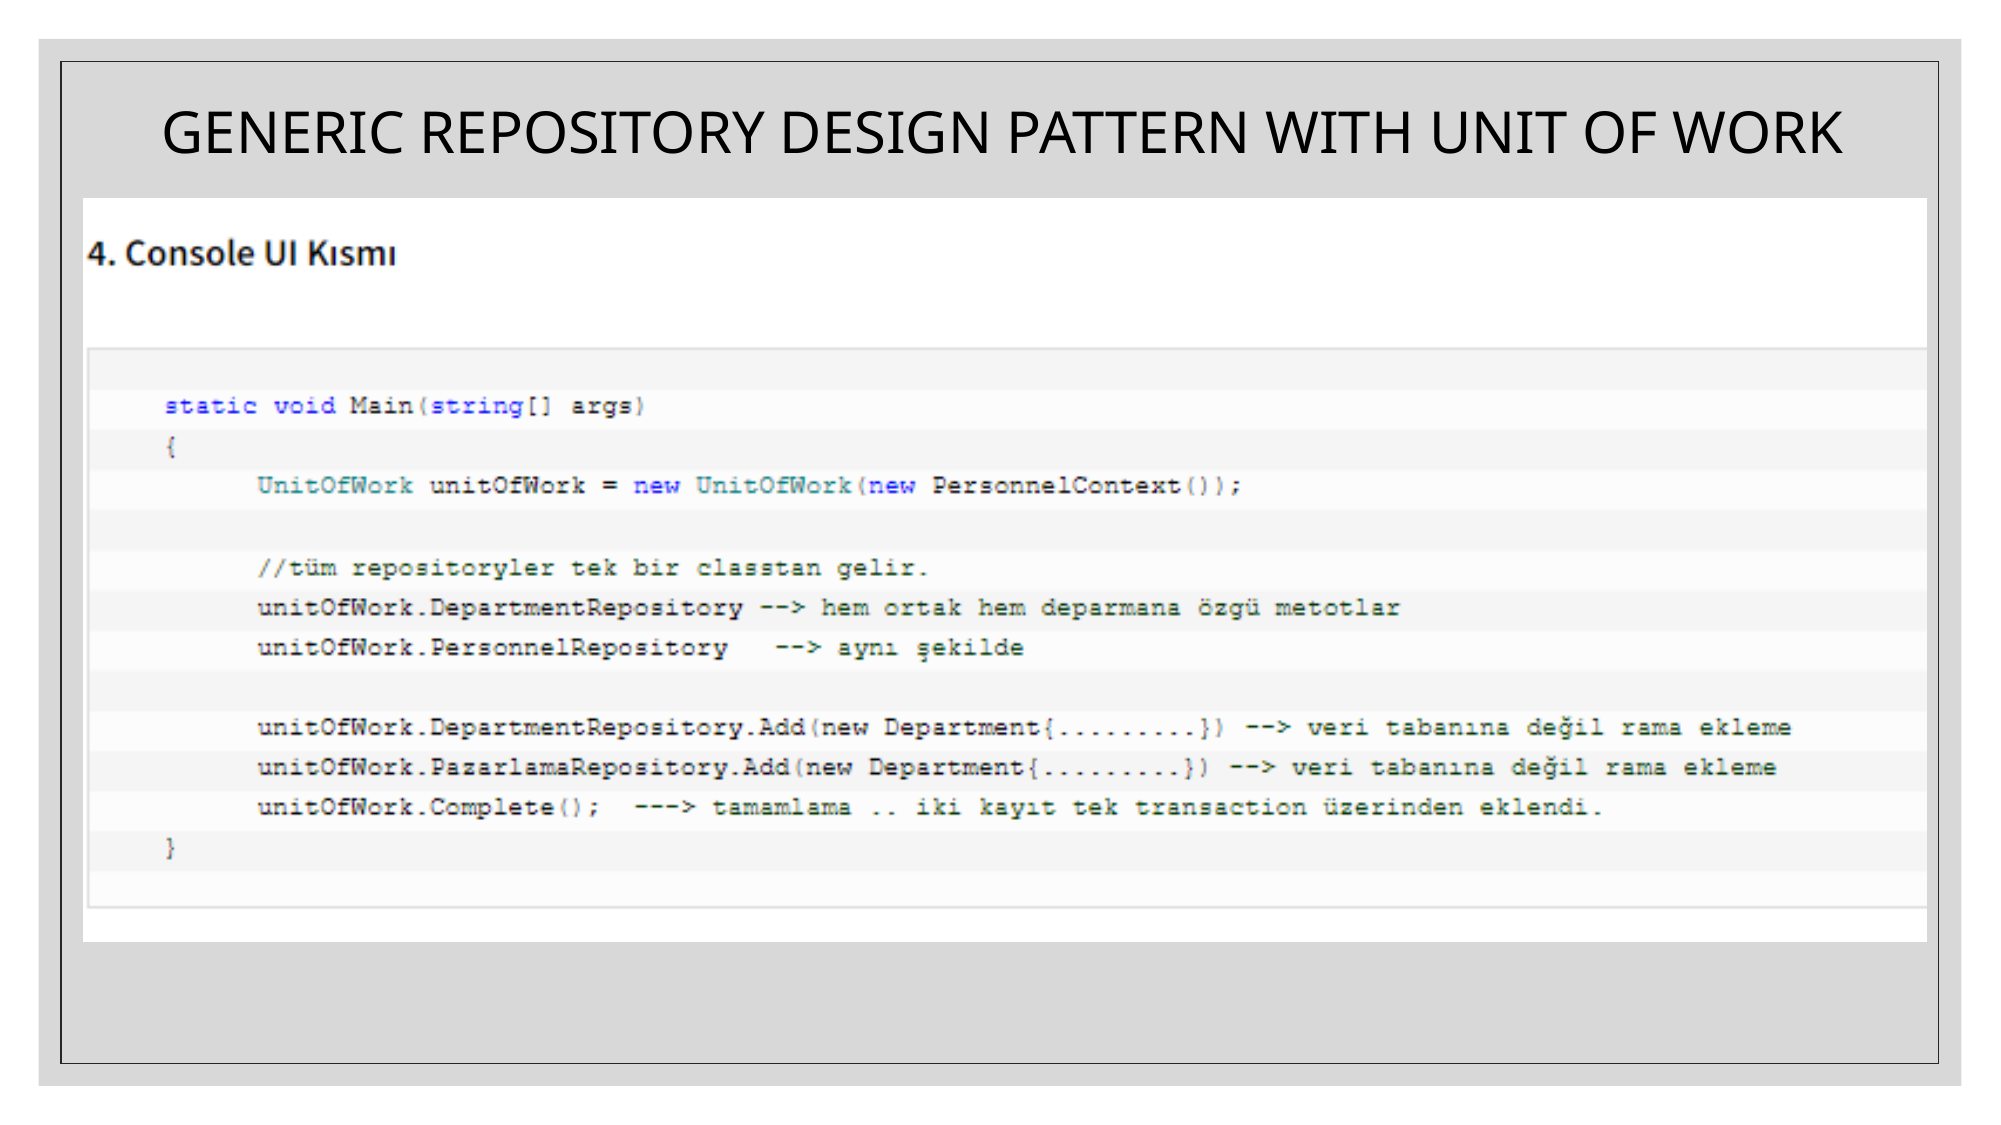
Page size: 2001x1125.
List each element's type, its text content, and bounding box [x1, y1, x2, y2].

title GENERIC REPOSITORY DESIGN PATTERN WITH UNIT OF WORK [83, 72, 1923, 195]
picture [83, 198, 1927, 942]
